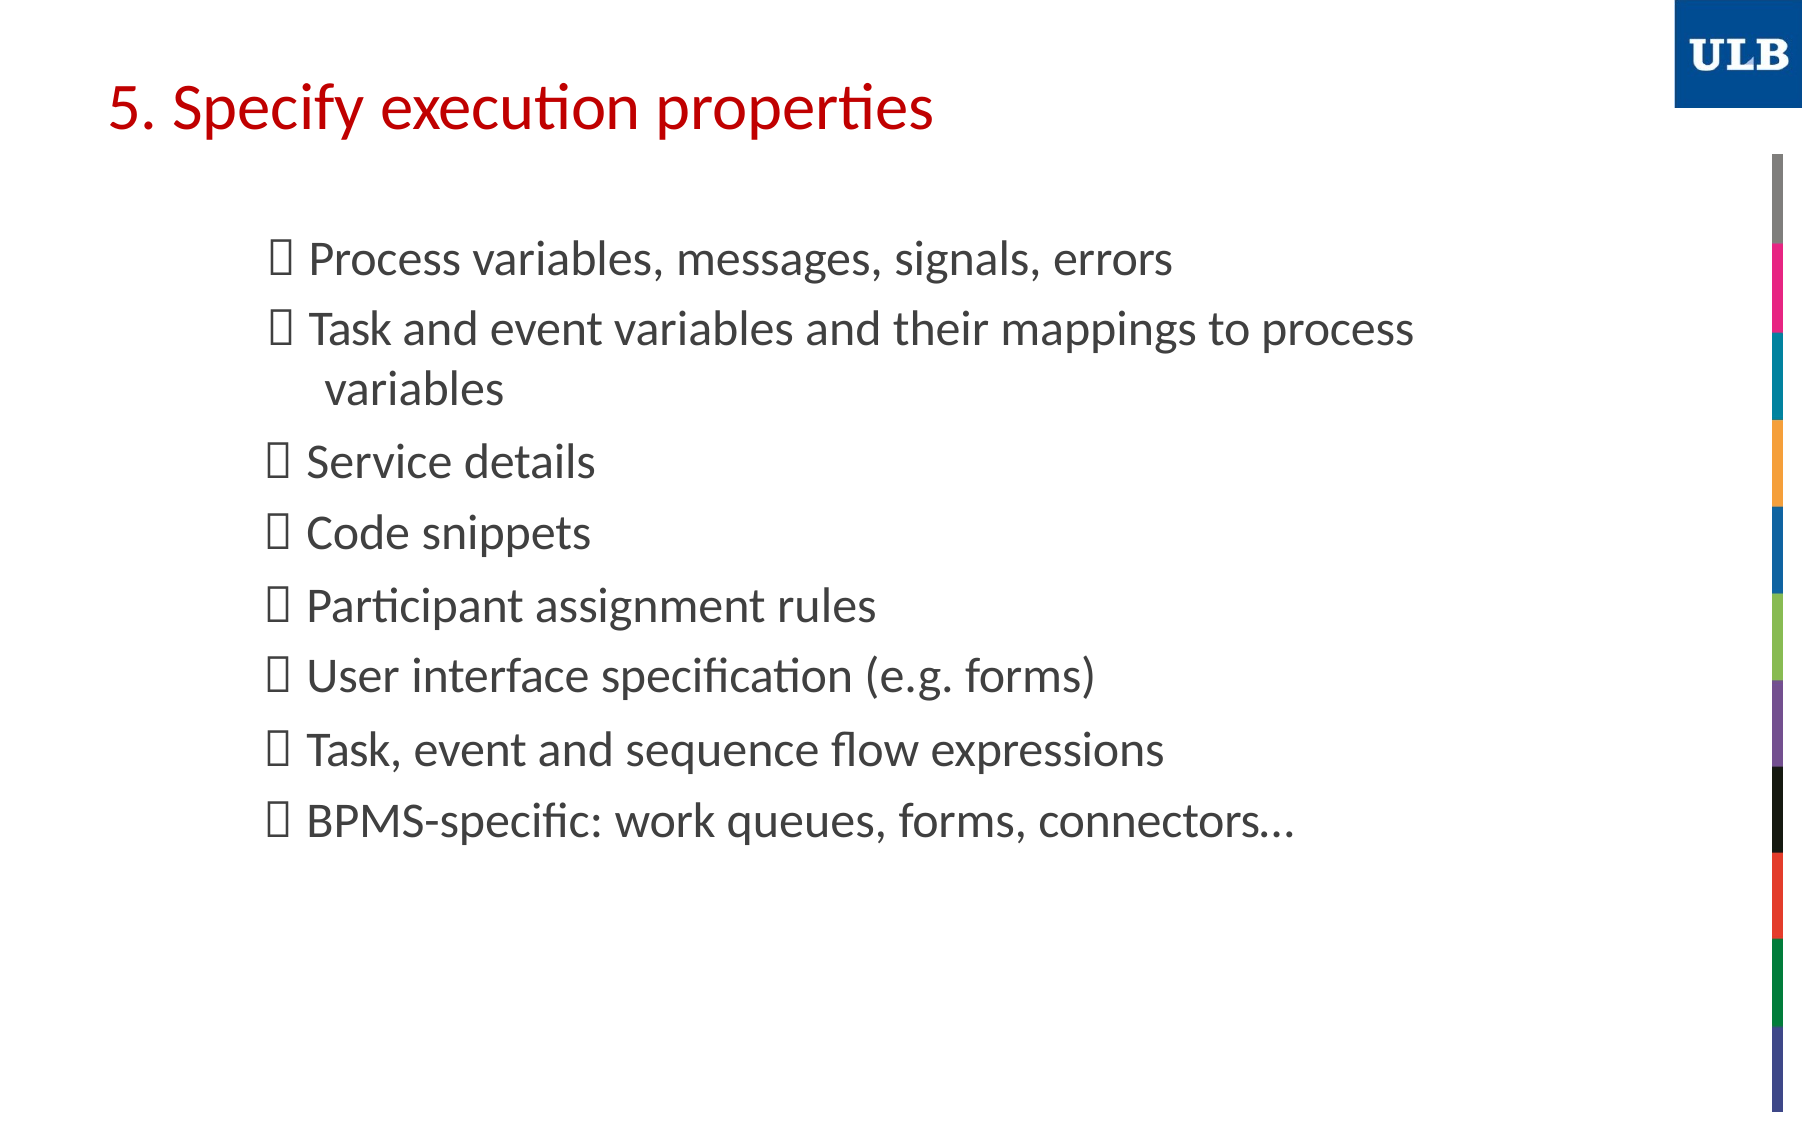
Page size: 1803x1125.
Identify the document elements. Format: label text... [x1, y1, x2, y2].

picture [1772, 154, 1783, 333]
text_box  Process variables, messages, signals, errors  Task and event variables and their mappings to process variables  Service details  Code snippets  Participant assignment rules  User interface specification (e.g. forms)  Task, event and sequence flow expressions  BPMS-specific: work queues, forms, connectors… [263, 212, 1445, 847]
picture [1772, 420, 1783, 1112]
title 5. Specify execution properties [105, 61, 943, 252]
picture [1674, 0, 1802, 108]
